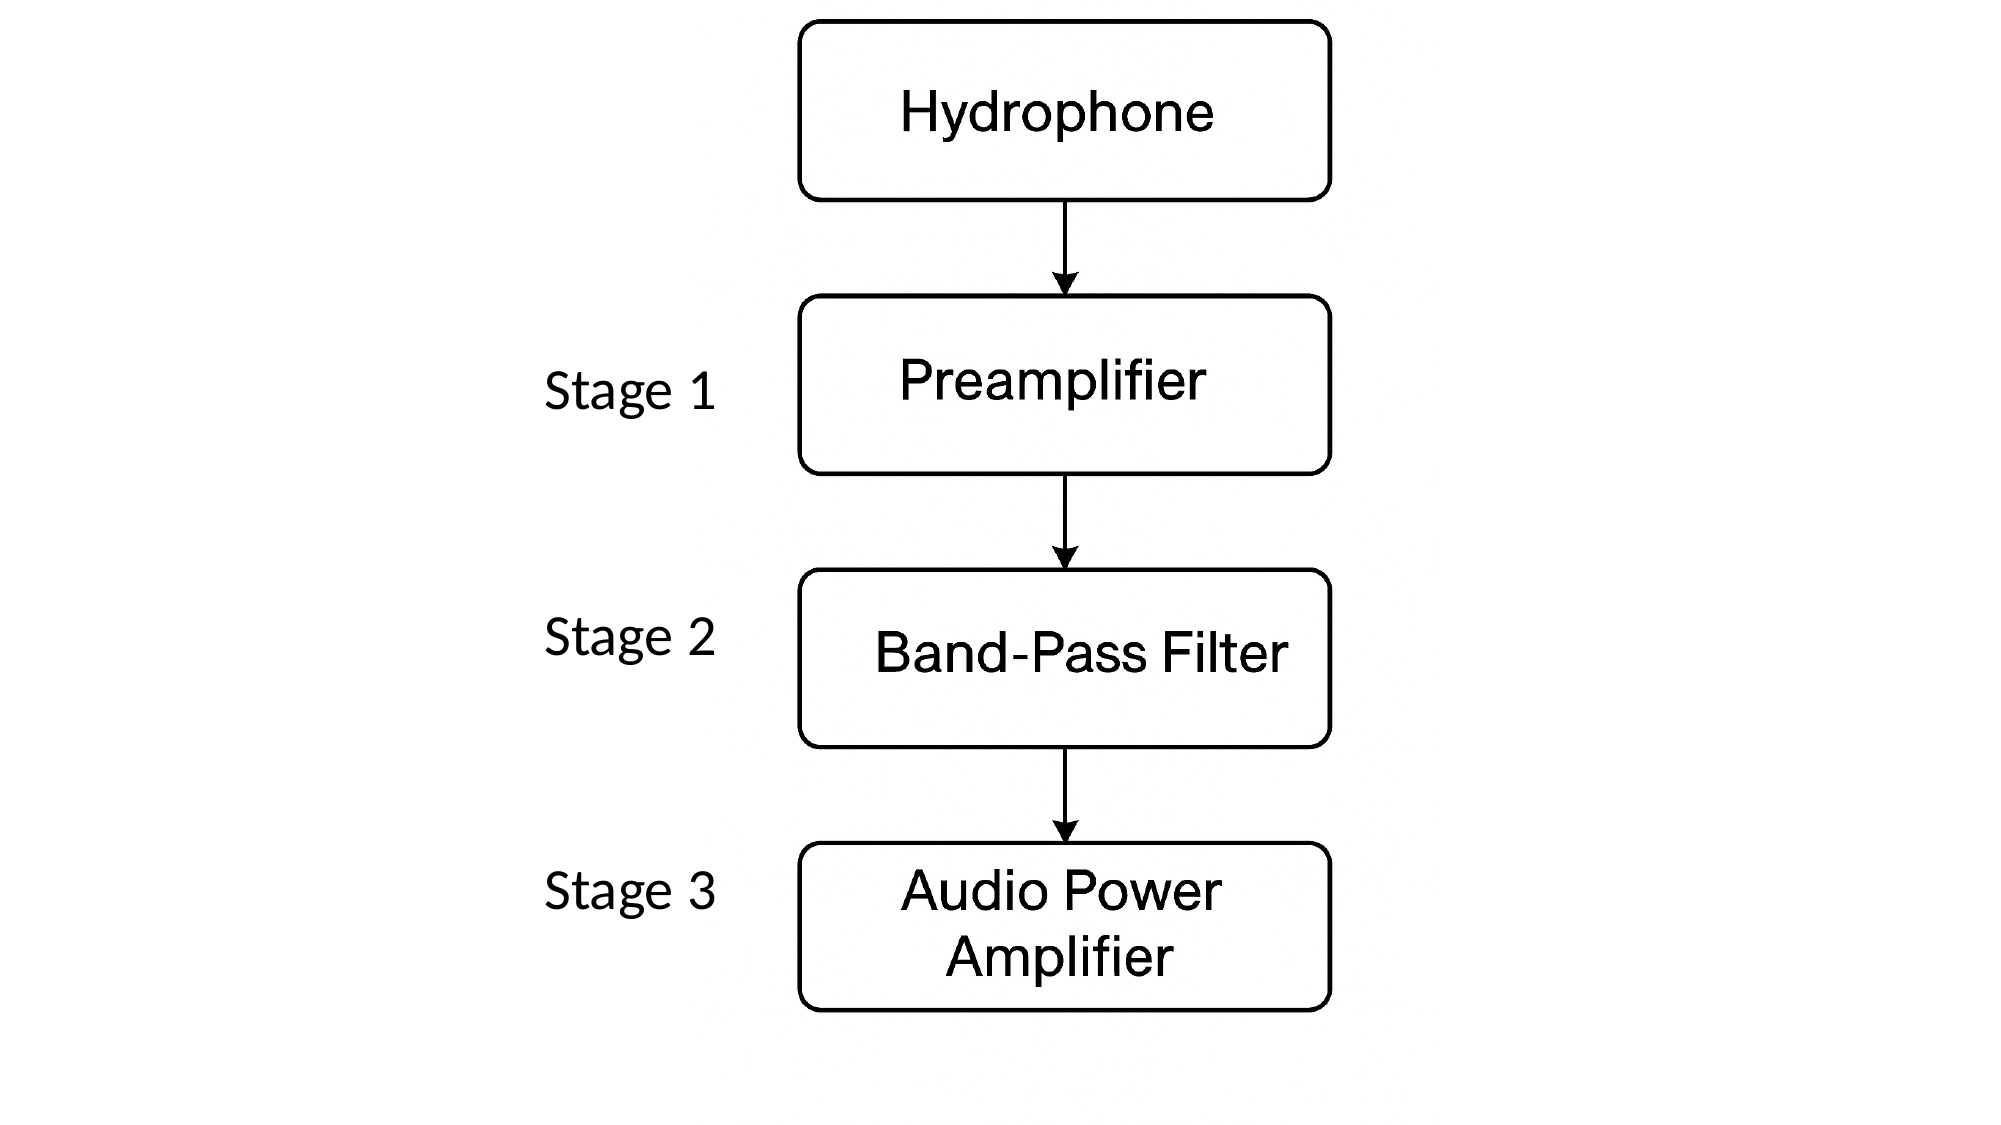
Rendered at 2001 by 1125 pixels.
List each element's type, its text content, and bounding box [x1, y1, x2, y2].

picture [689, 0, 1440, 1125]
text_box Stage 1 [529, 343, 689, 429]
text_box Stage 2 [529, 589, 689, 675]
text_box Stage 3 [529, 843, 689, 929]
